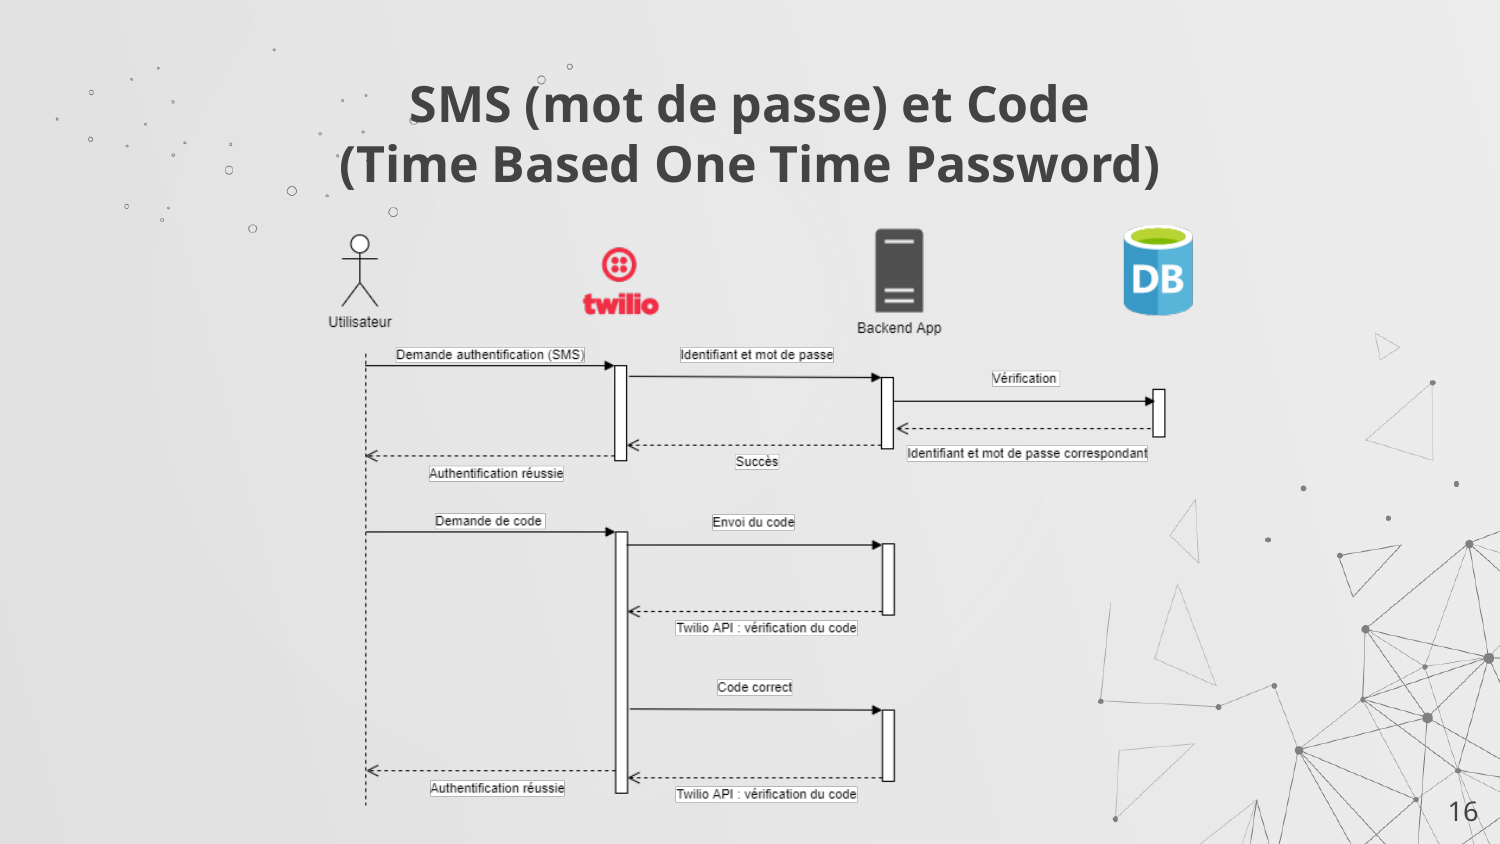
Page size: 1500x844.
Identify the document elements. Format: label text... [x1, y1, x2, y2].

picture [0, 0, 1500, 844]
title SMS (mot de passe) et Code (Time Based One Time Password) [322, 57, 1178, 214]
slide_number 16 [1403, 779, 1494, 844]
